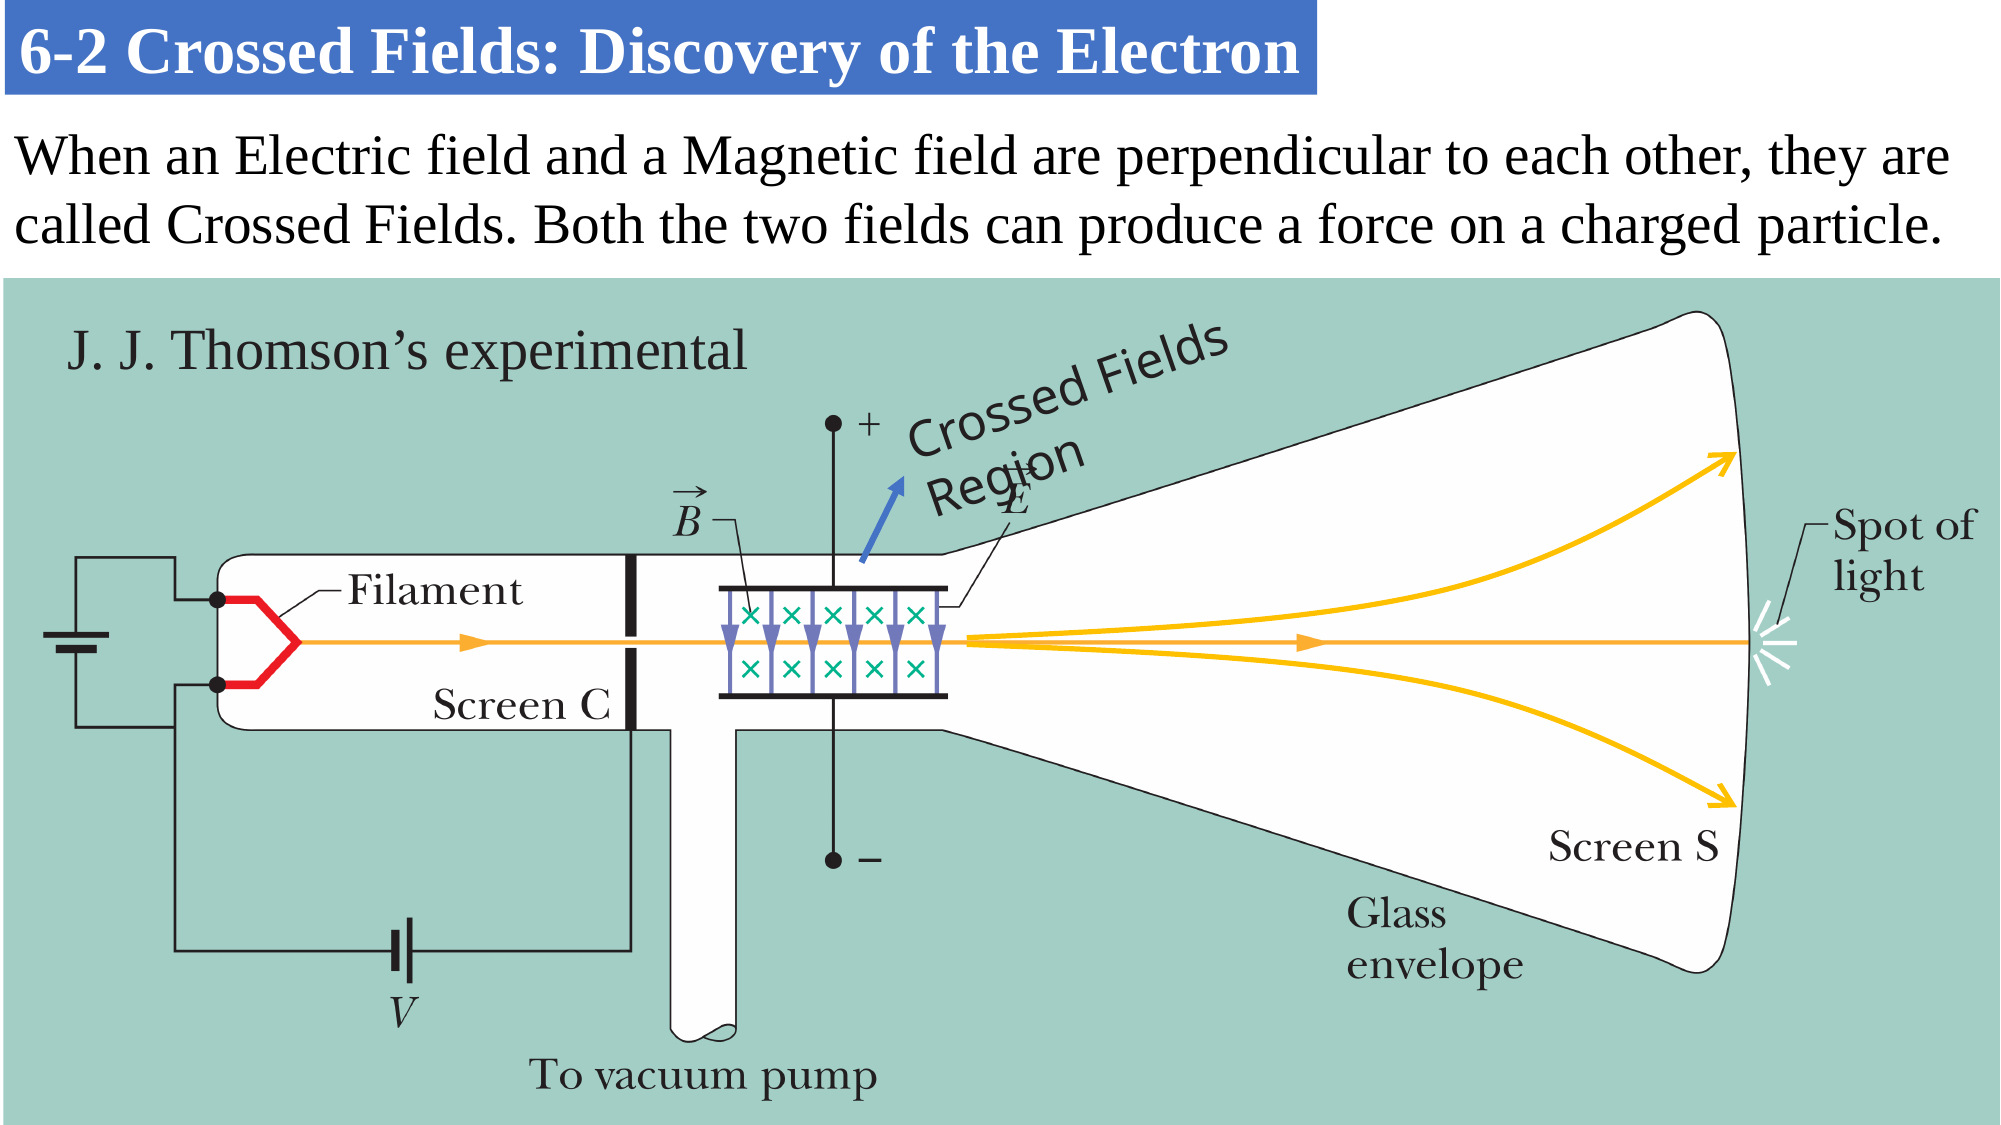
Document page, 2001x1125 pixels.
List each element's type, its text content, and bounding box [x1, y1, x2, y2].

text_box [861, 321, 1416, 563]
text_box 6-2 Crossed Fields: Discovery of the Electron [4, 0, 1318, 95]
text_box When an Electric field and a Magnetic field are perpendicular to each other, they are called Crossed Fields. Both the two fields can produce a force on a charged particle. [0, 110, 2000, 263]
picture [0, 278, 2000, 1125]
